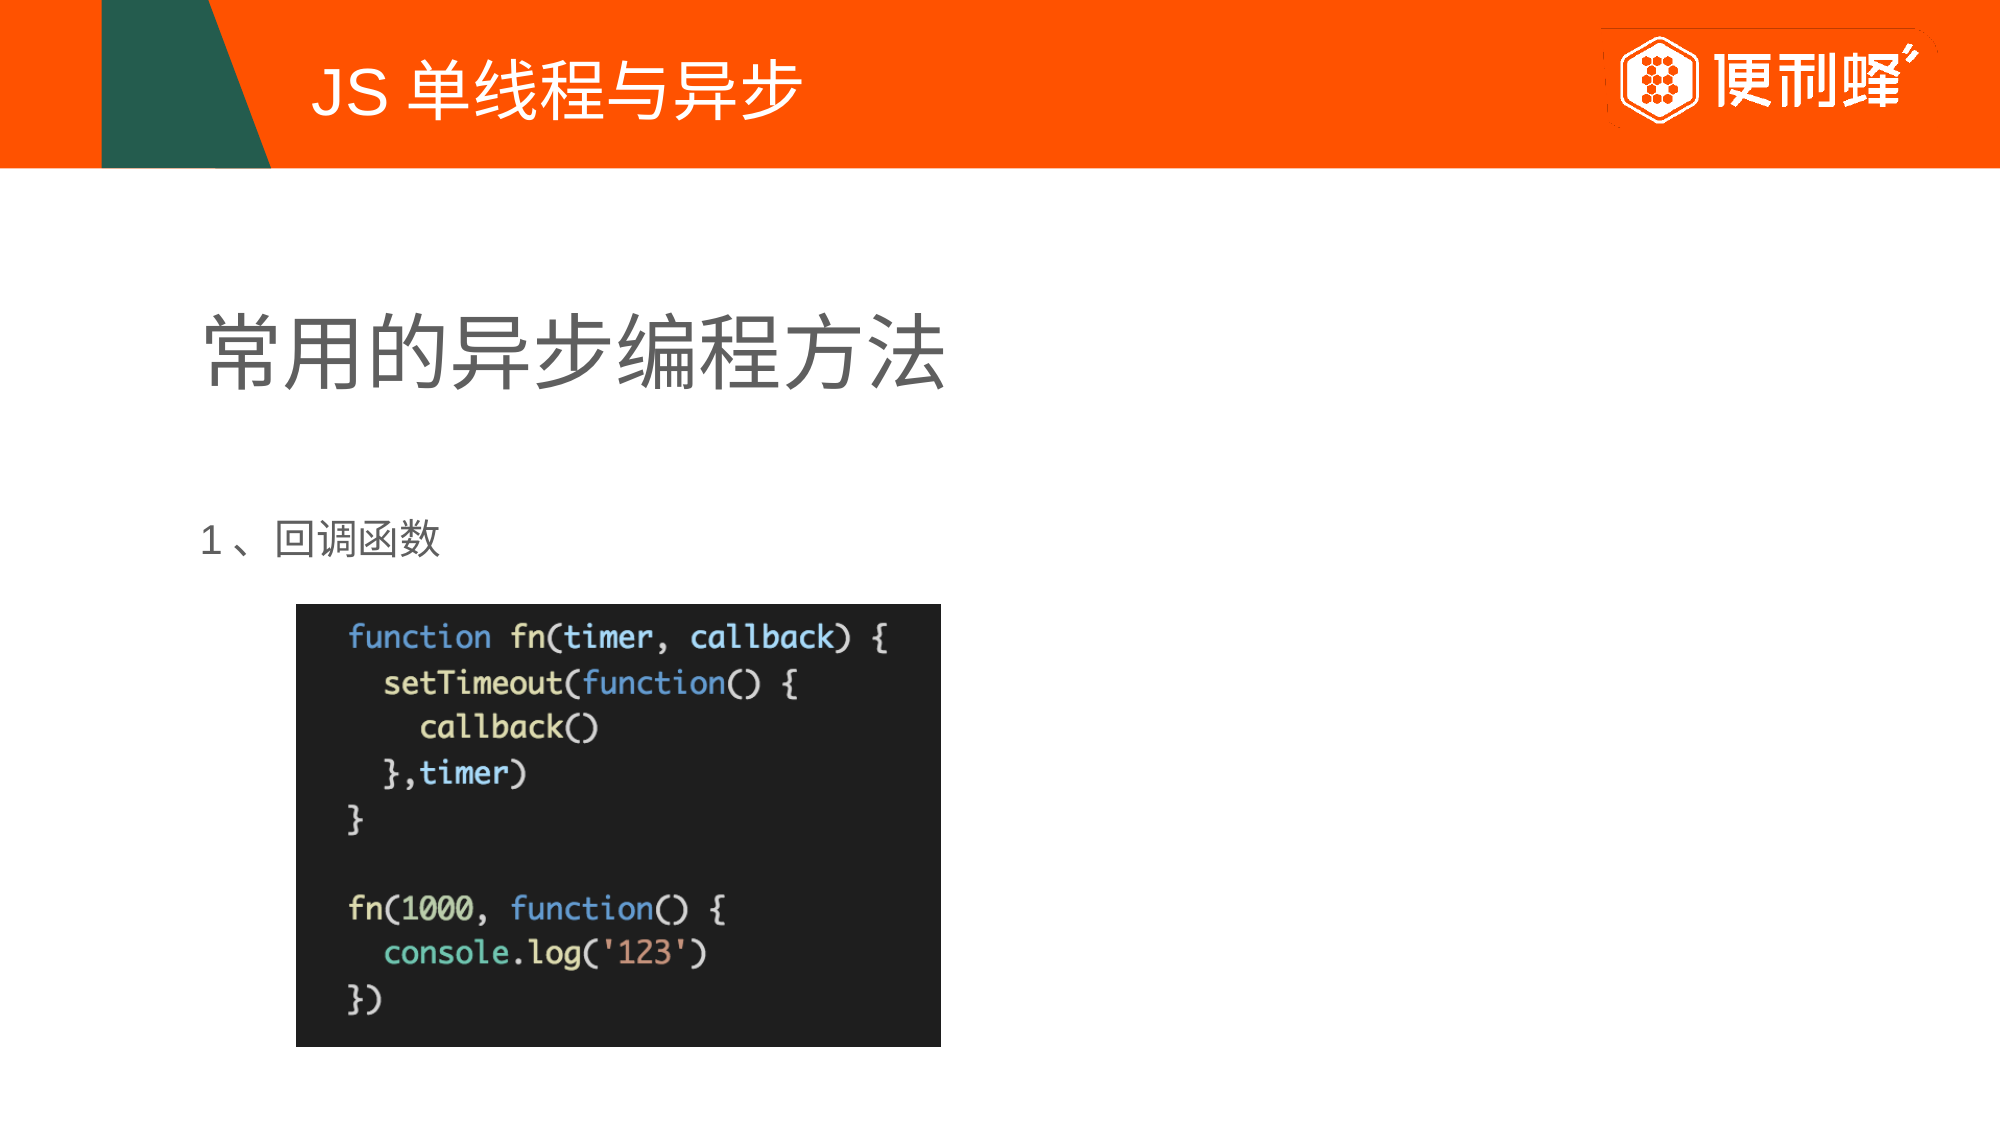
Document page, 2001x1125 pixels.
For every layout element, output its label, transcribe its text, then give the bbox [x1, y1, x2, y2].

picture [296, 604, 941, 1047]
title JS单线程与异步 [296, 22, 2000, 138]
text_box 常用的异步编程方法 [184, 292, 1153, 408]
text_box 1、回调函数 [184, 505, 1660, 571]
